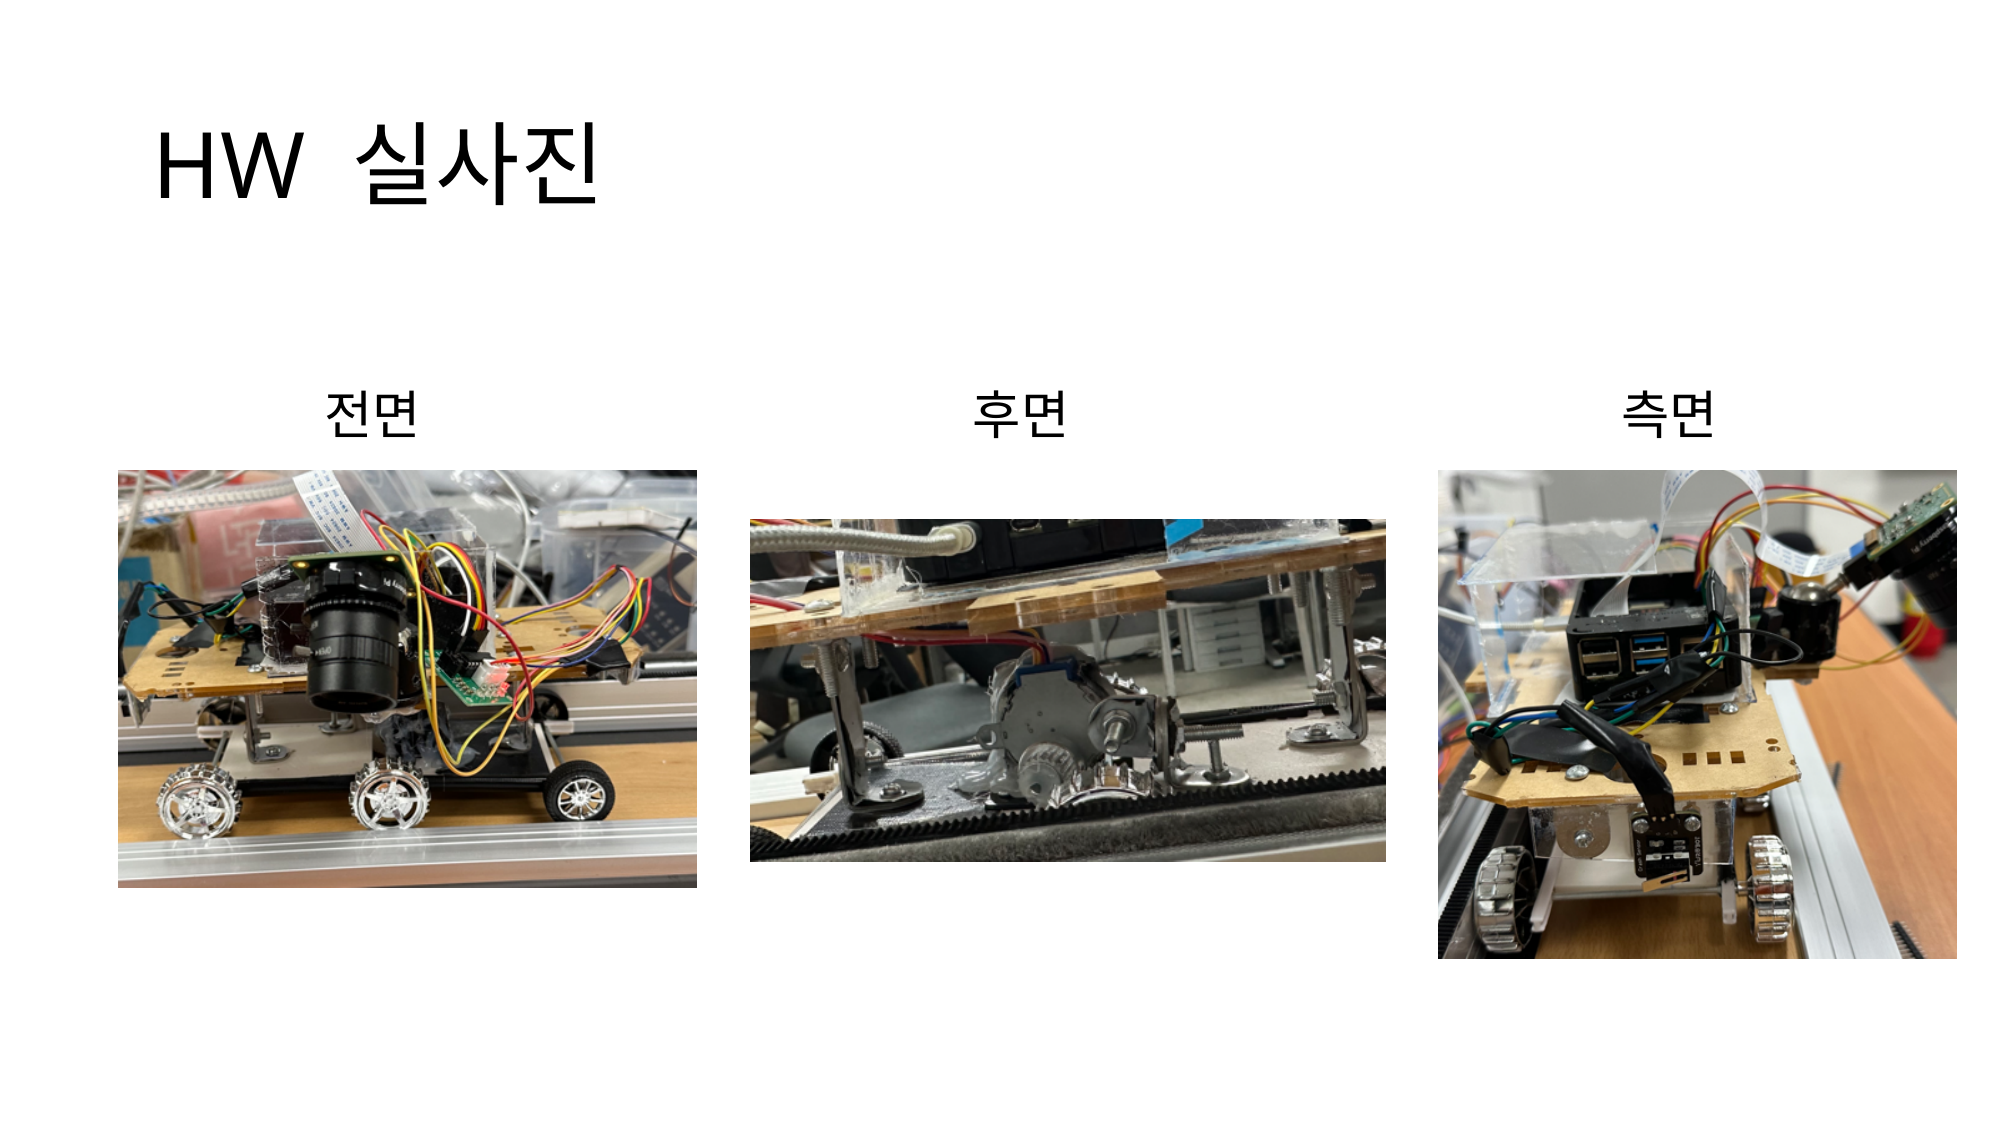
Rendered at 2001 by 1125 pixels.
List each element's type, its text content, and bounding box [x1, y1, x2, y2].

text_box 후면 [957, 381, 1111, 454]
text_box 측면 [1606, 381, 1759, 454]
picture [750, 519, 1386, 862]
title HW 실사진 [137, 59, 1863, 278]
picture [118, 470, 697, 888]
picture [1438, 470, 1957, 959]
list 전면 [309, 381, 462, 454]
